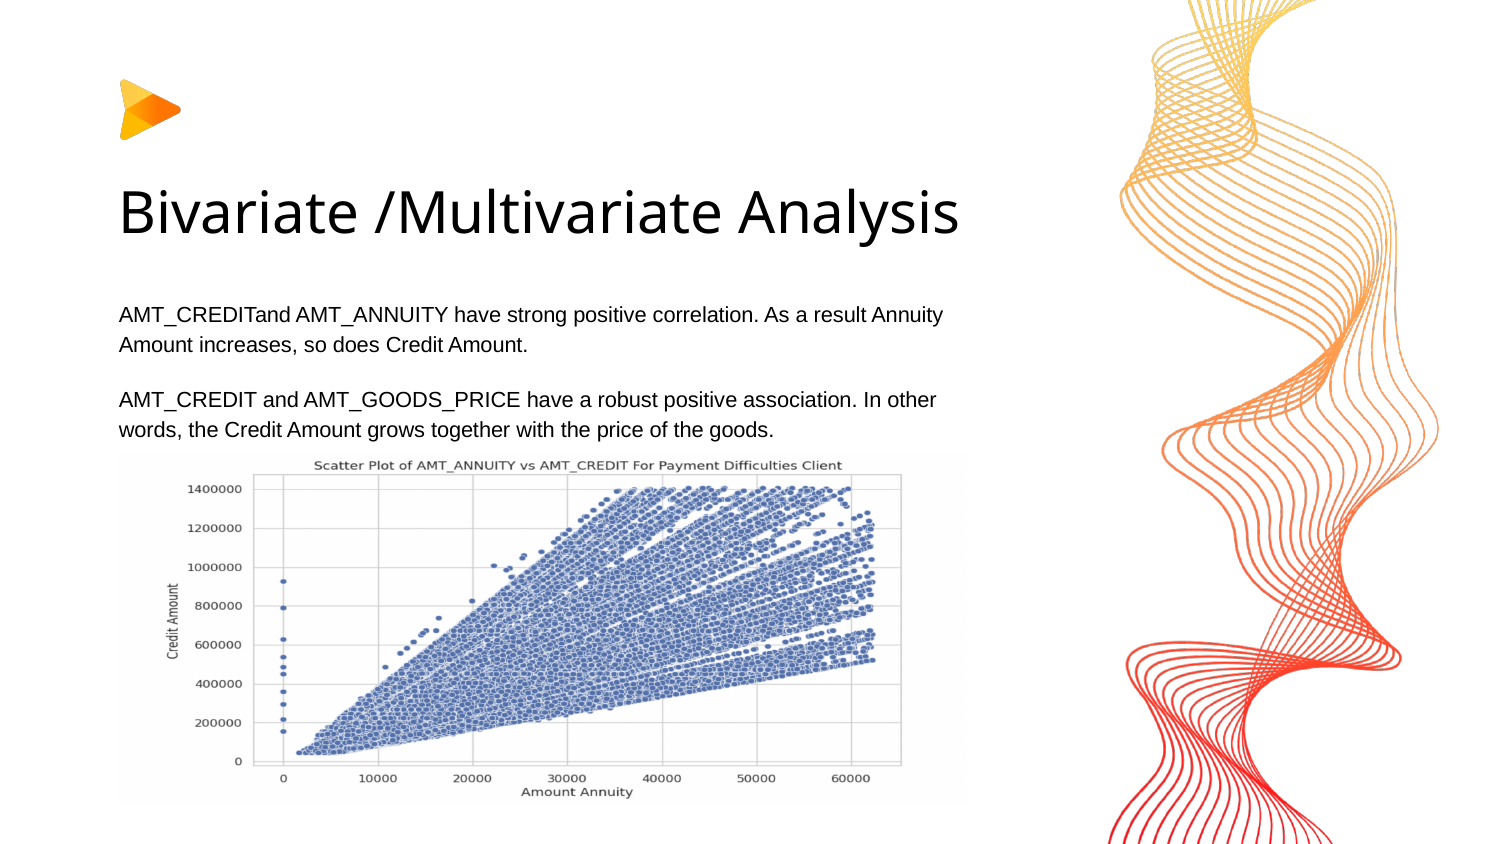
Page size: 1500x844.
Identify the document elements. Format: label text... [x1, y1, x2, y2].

title Bivariate /Multivariate Analysis [103, 151, 1364, 271]
picture [119, 454, 967, 806]
picture [1056, 0, 1483, 844]
list AMT_CREDITand AMT_ANNUITY have strong positive correlation. As a result Annuity Amount increases, so does Credit Amount. AMT_CREDIT and AMT_GOODS_PRICE have a robust positive association. In other words, the Credit Amount grows together with the price of the goods. [103, 281, 1010, 787]
picture [119, 78, 181, 140]
